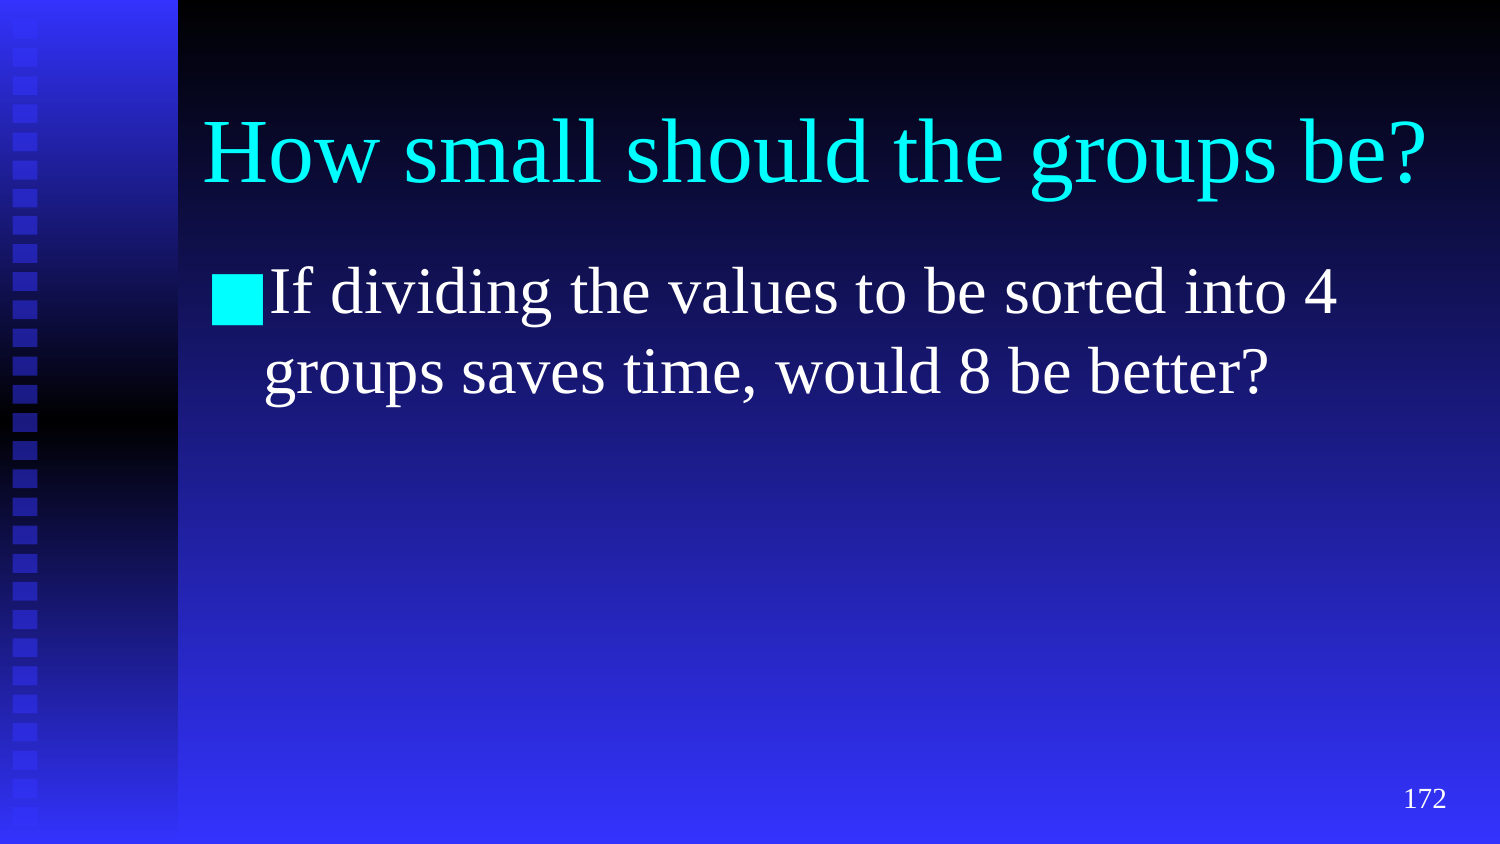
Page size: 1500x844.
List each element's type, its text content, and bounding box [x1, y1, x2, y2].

text_box ‹#› [1149, 768, 1463, 826]
list If dividing the values to be sorted into 4 groups saves time, would 8 be better? [191, 239, 1467, 746]
title How small should the groups be? [187, 75, 1463, 216]
